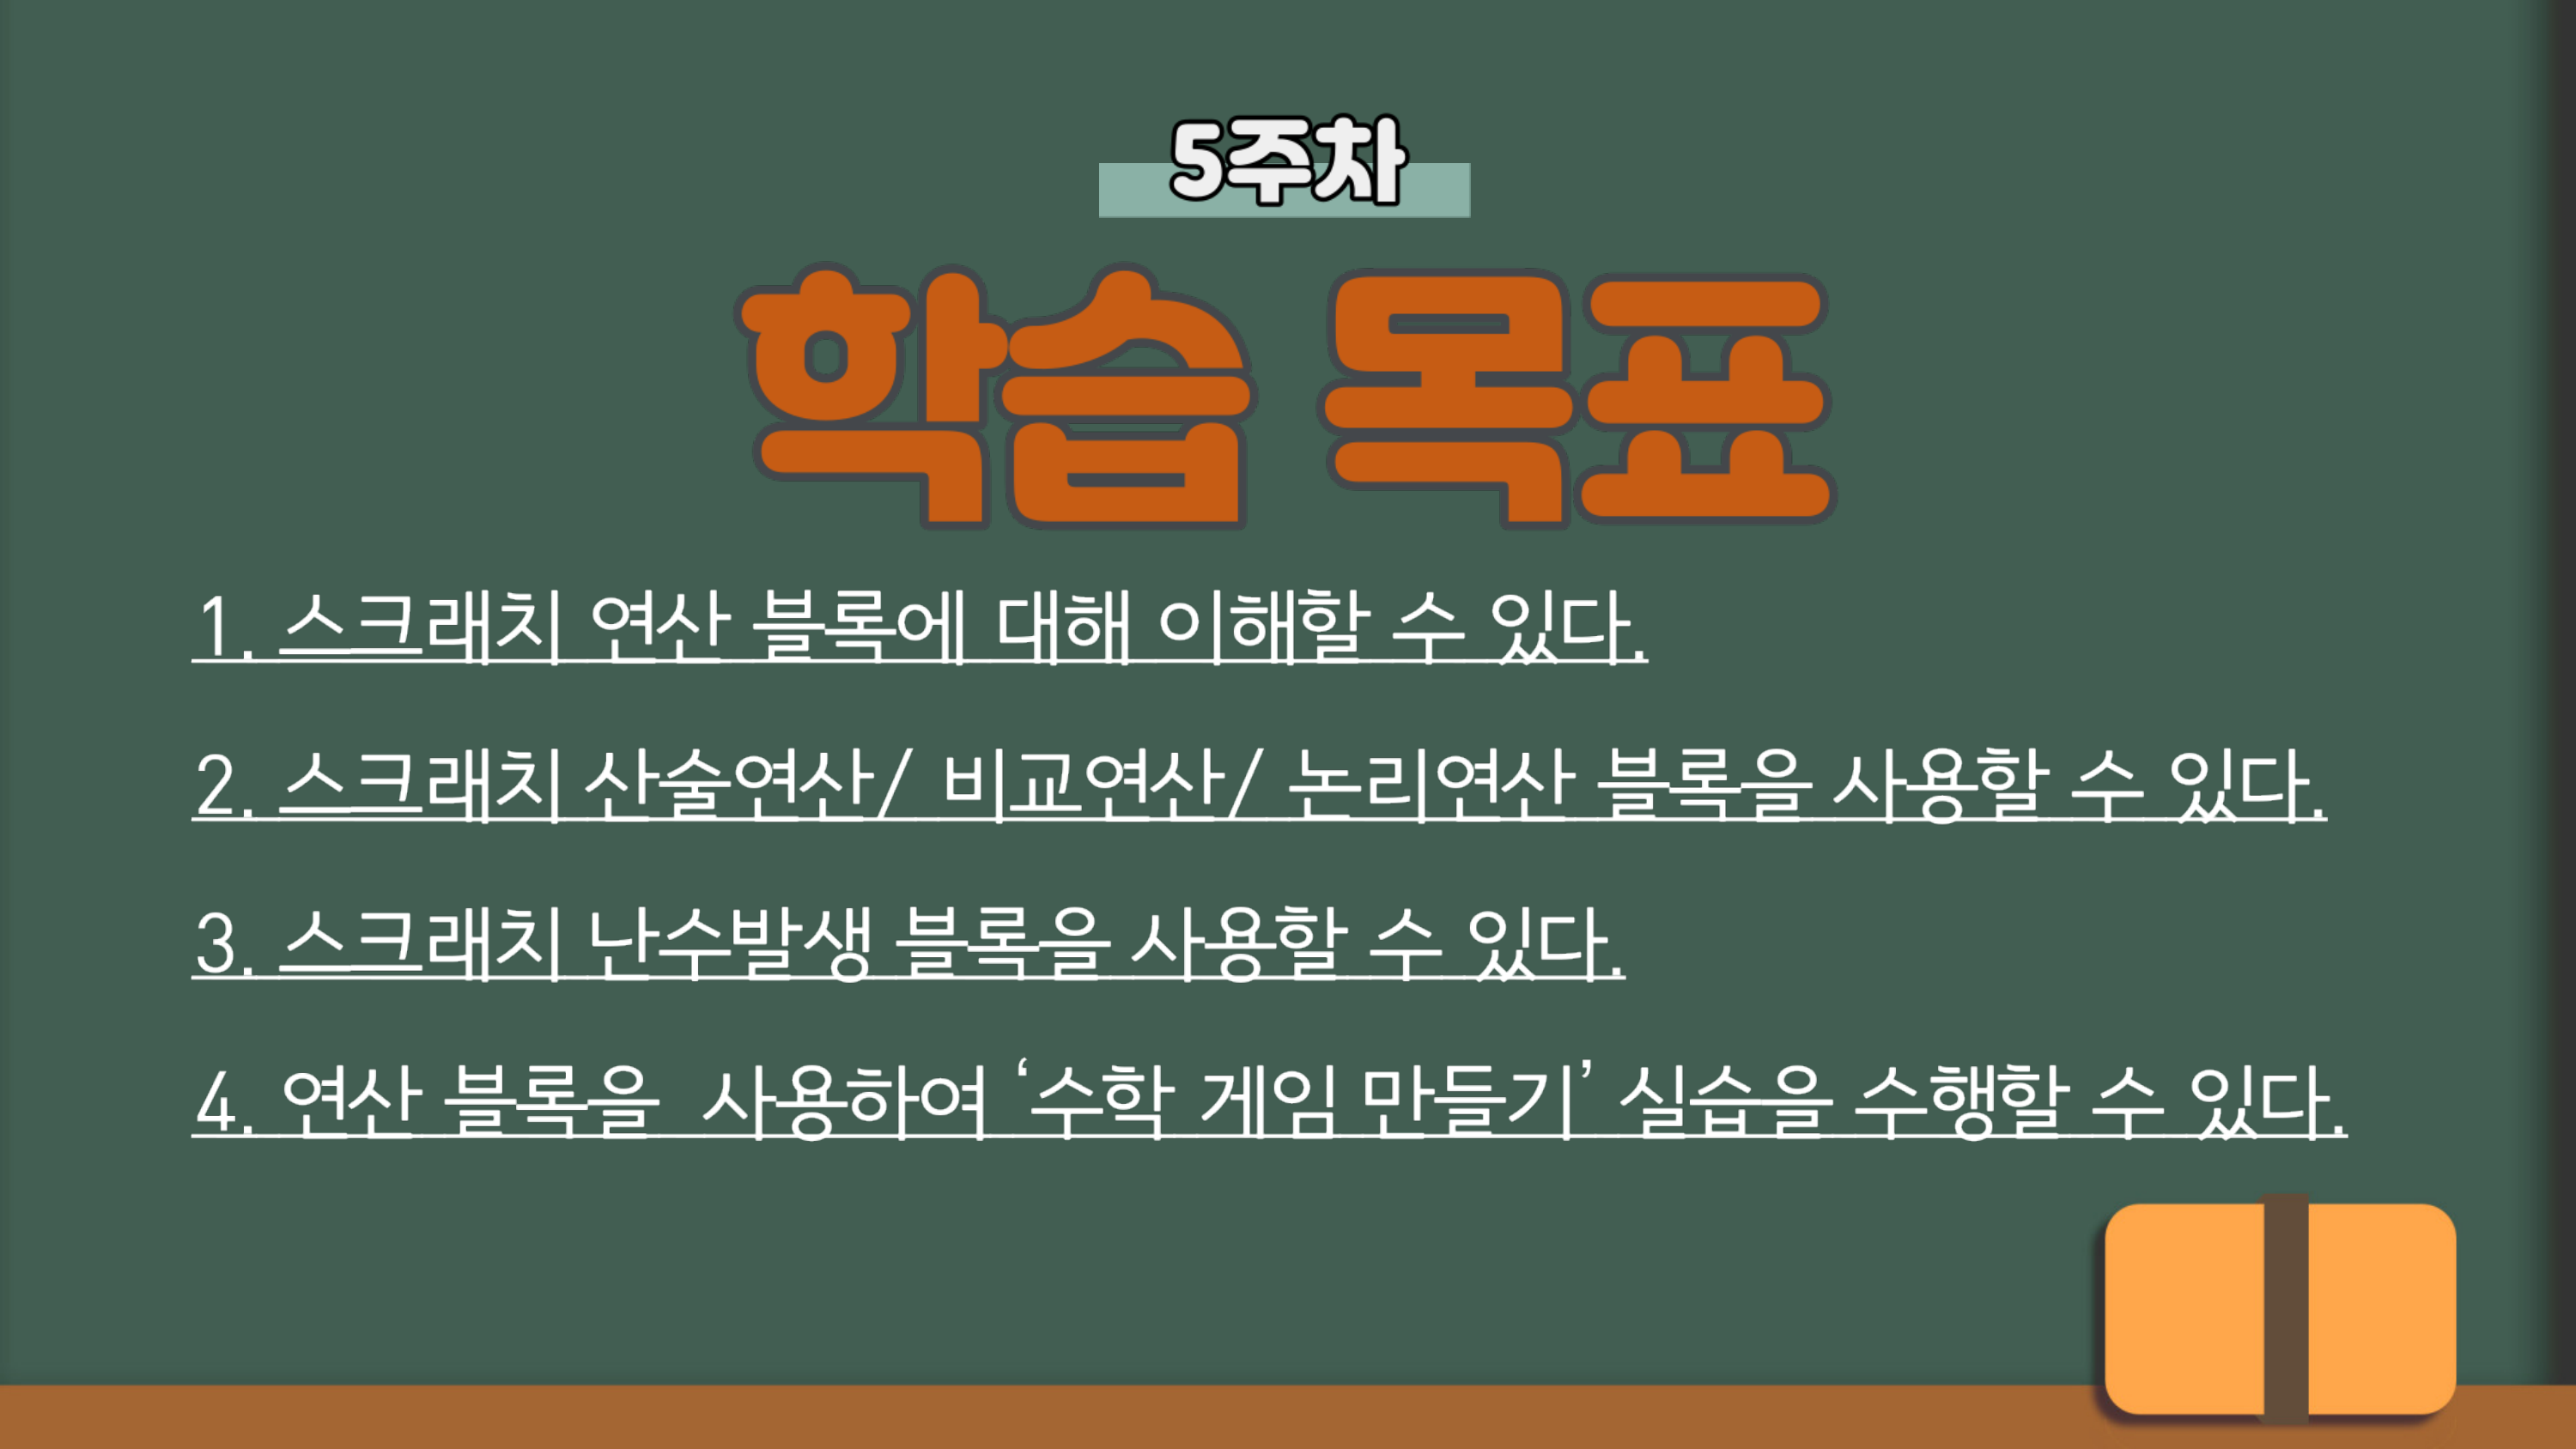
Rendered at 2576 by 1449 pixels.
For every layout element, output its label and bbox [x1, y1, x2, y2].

text_box [0, 0, 2576, 1449]
picture [179, 65, 2392, 1183]
